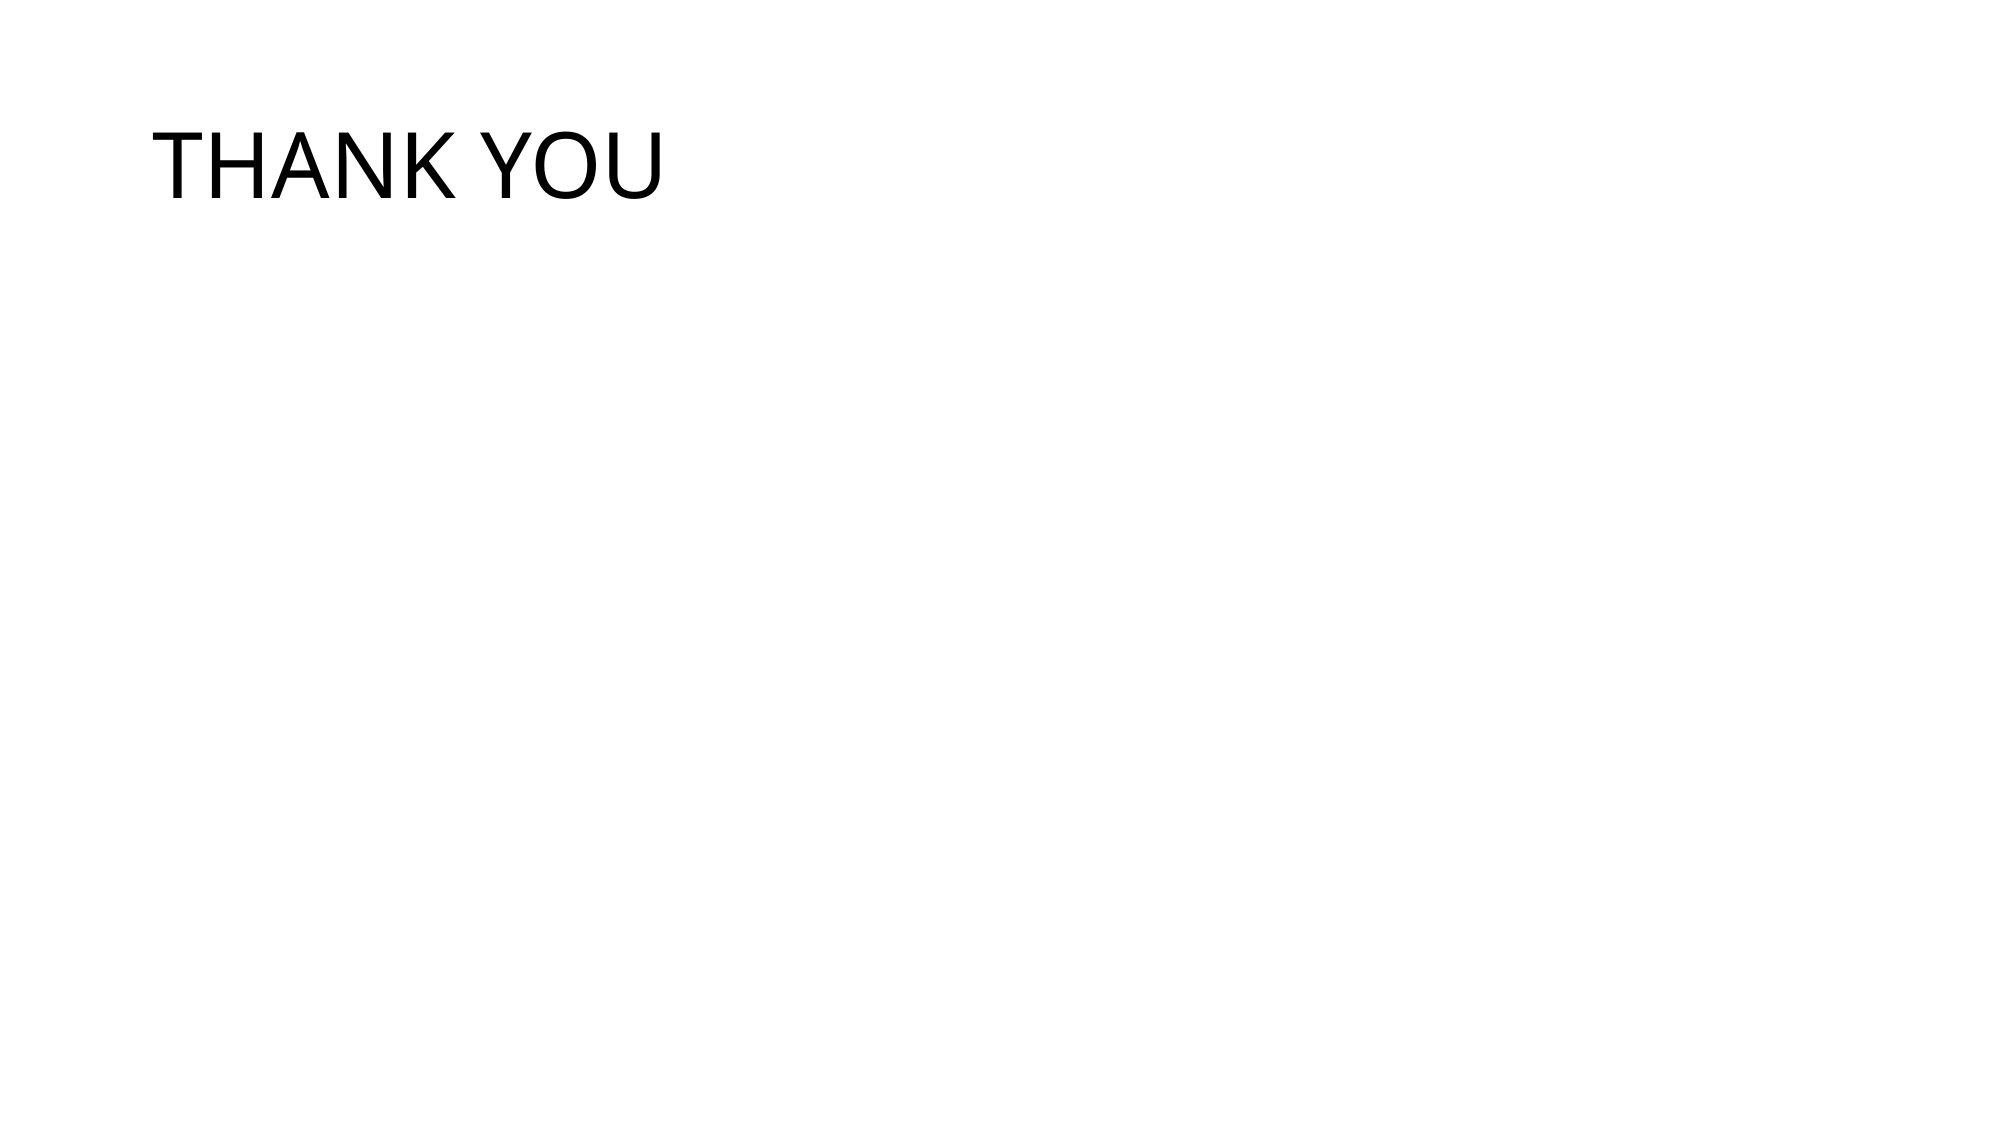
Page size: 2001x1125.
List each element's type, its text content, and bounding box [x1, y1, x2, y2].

title THANK YOU [137, 59, 1863, 278]
